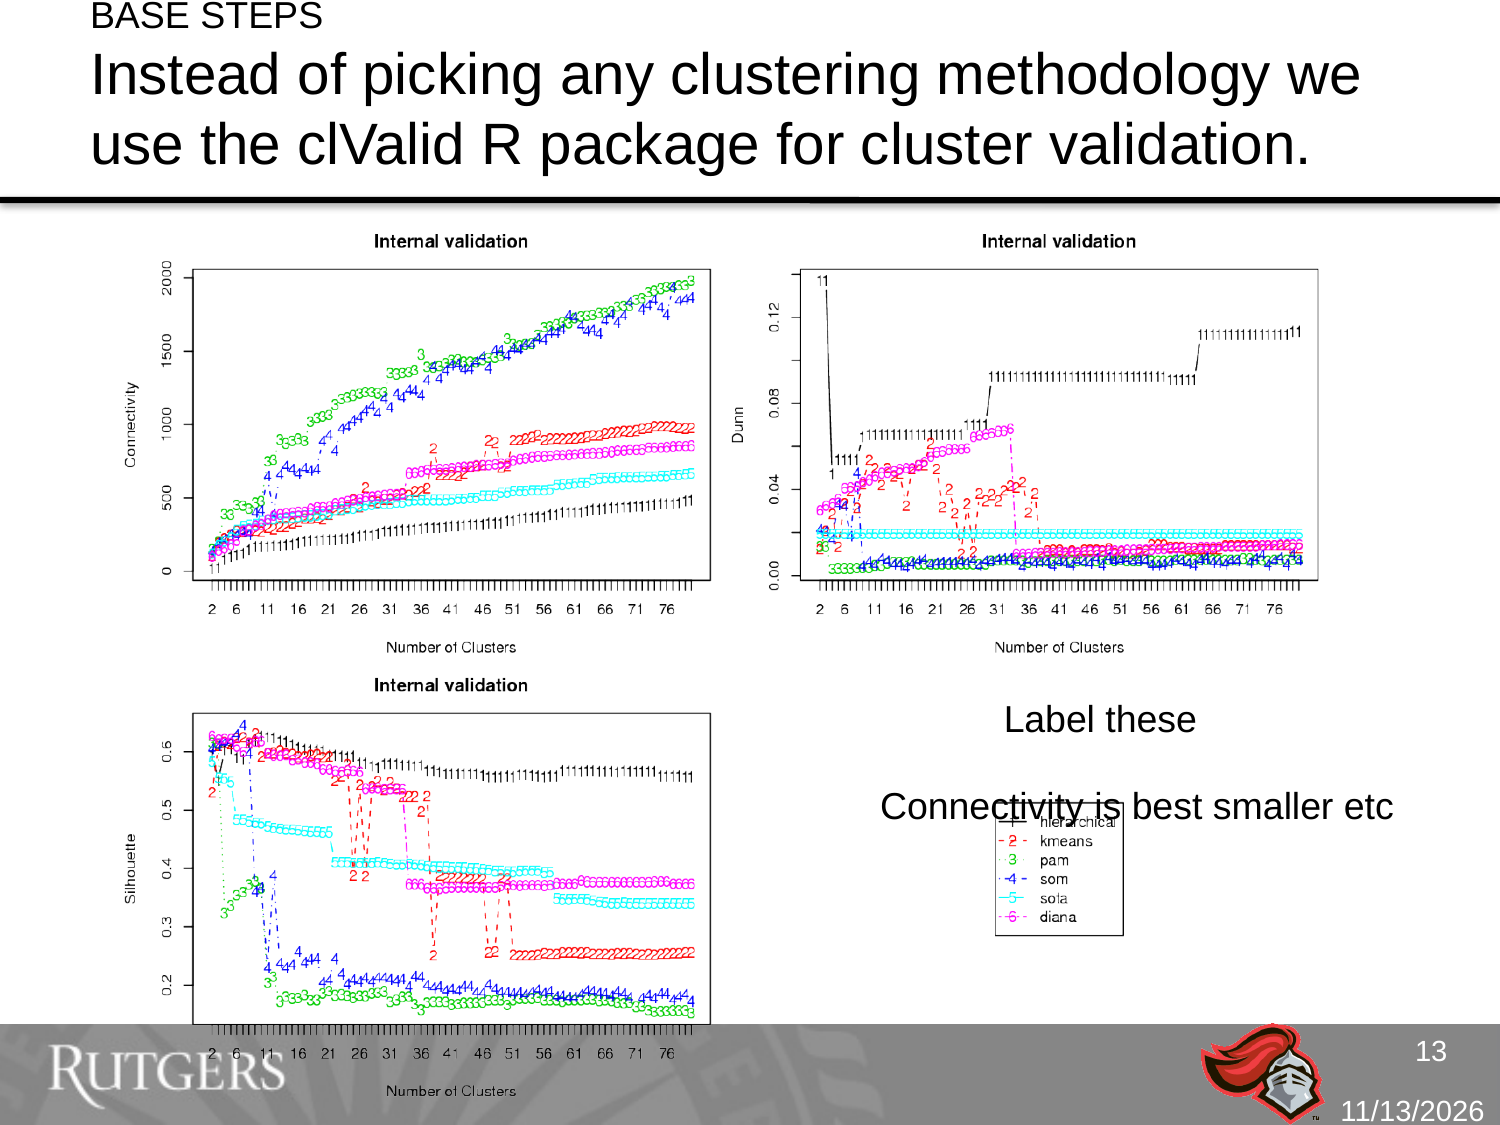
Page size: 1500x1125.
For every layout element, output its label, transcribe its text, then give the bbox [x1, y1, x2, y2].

slide_number 13 [1388, 1024, 1463, 1063]
picture [0, 1024, 121, 1125]
picture [1388, 1024, 1500, 1084]
title BASE STEPS Instead of picking any clustering methodology we use the clValid R package for cluster validation. [74, 0, 1426, 176]
picture [122, 50, 1387, 1125]
text_box Connectivity is best smaller etc [1232, 774, 1410, 835]
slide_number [1388, 1084, 1500, 1125]
